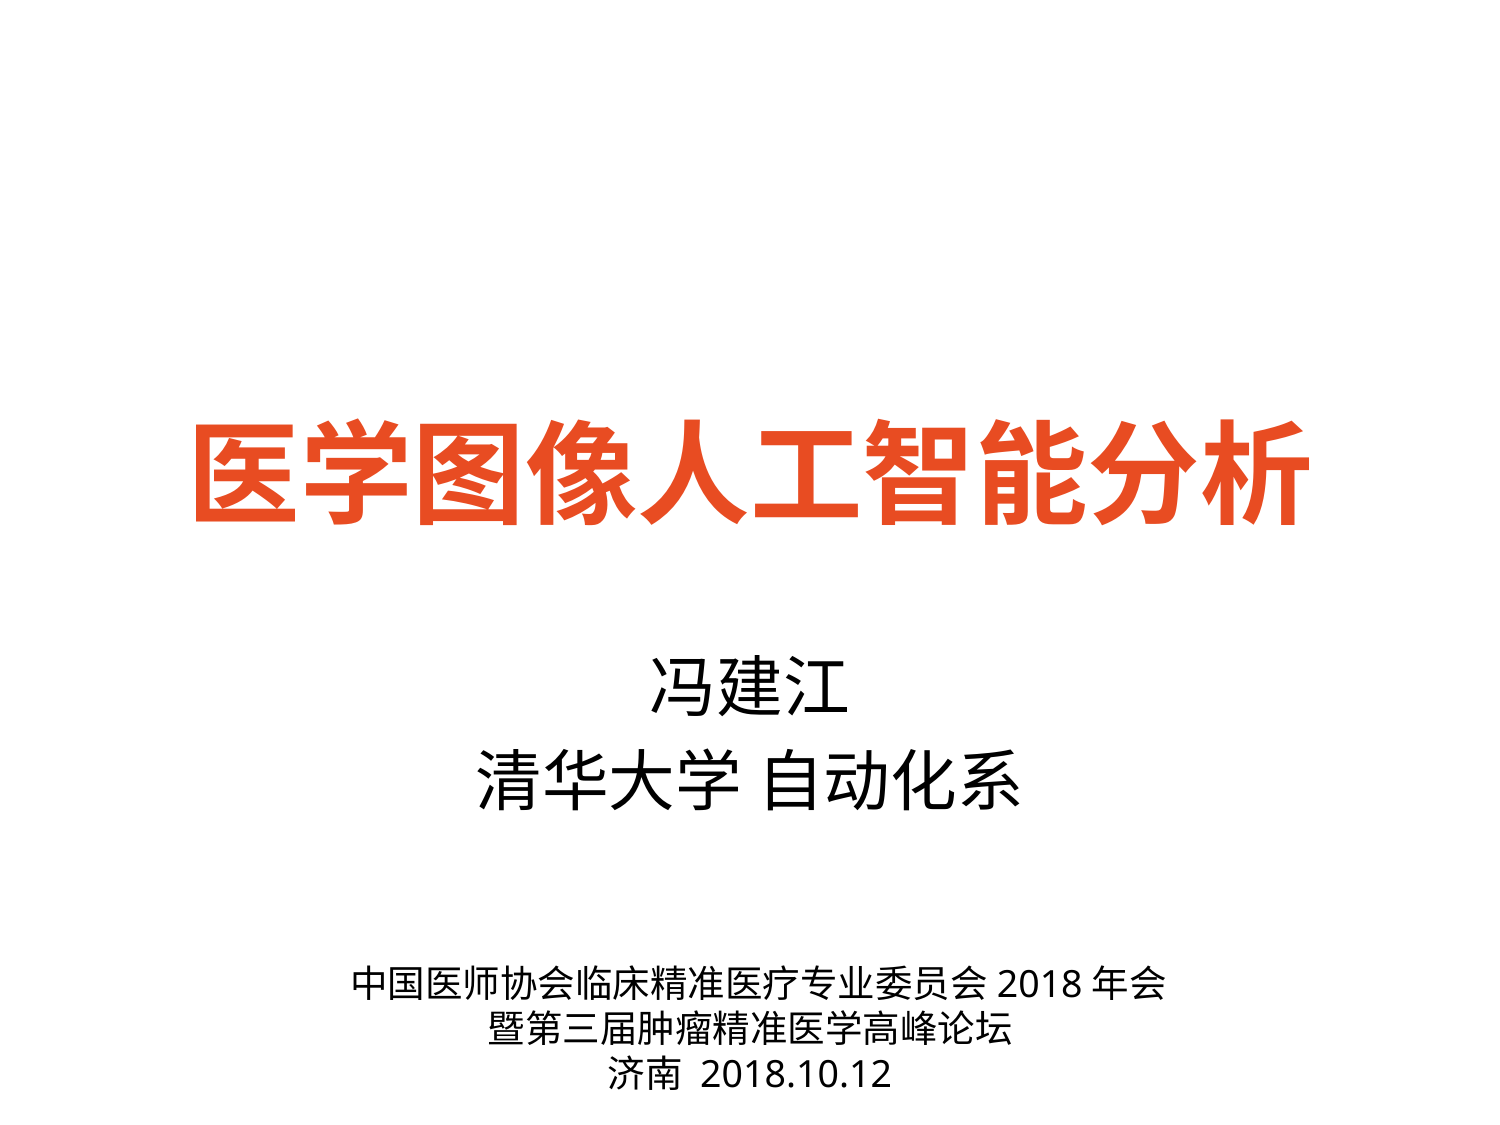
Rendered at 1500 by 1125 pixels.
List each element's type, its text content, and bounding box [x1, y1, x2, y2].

text_box 中国医师协会临床精准医疗专业委员会2018年会 暨第三届肿瘤精准医学高峰论坛 济南 2018.10.12 [318, 952, 1182, 1102]
title 医学图像人工智能分析 [112, 349, 1388, 591]
subtitle 冯建江 清华大学 自动化系 [225, 637, 1275, 925]
